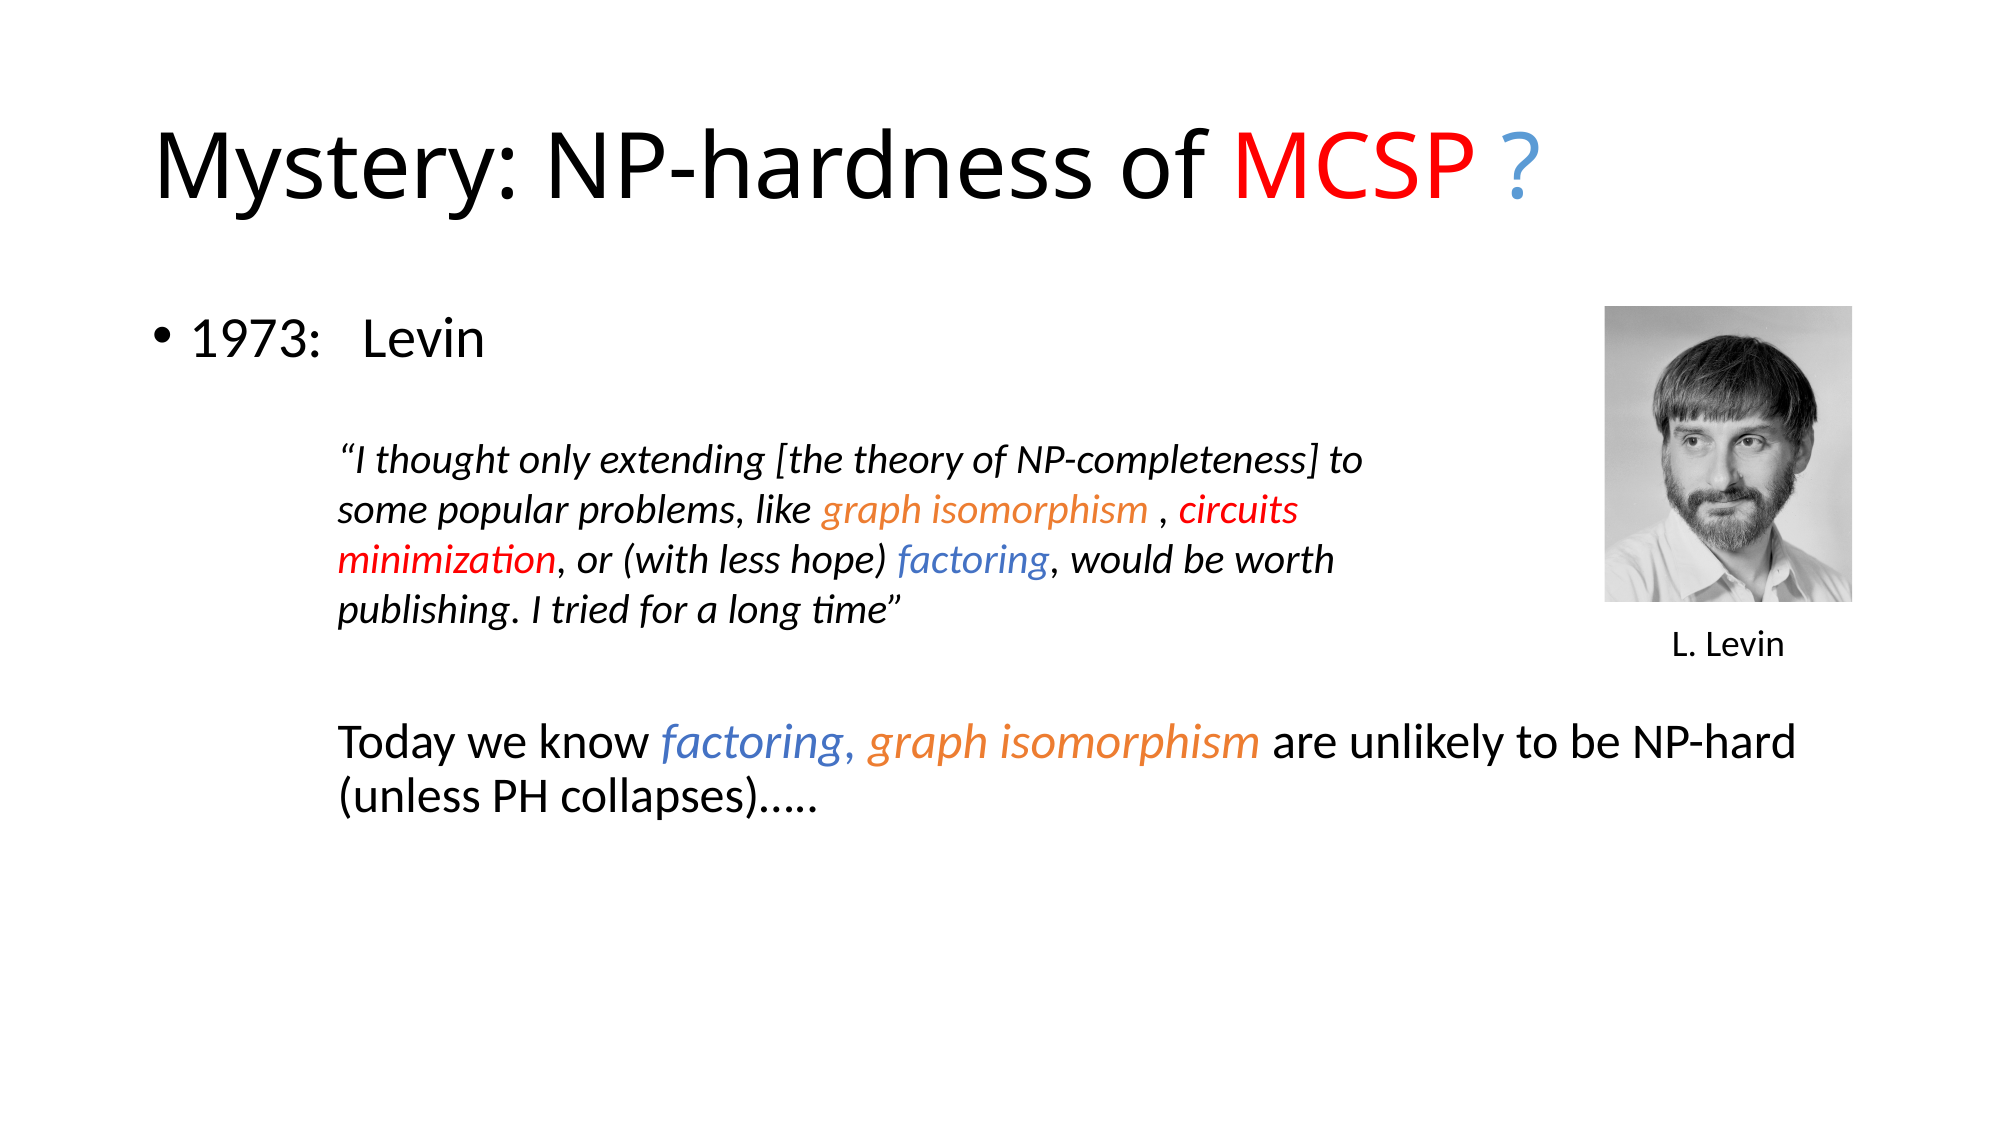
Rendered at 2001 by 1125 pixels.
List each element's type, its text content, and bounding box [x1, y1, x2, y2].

text_box Today we know factoring, graph isomorphism are unlikely to be NP-hard (unless PH collapses)….. [322, 708, 1944, 1125]
picture [1604, 306, 1853, 602]
text_box L. Levin [1536, 611, 1920, 671]
text_box “I thought only extending [the theory of NP-completeness] to some popular problems, like graph isomorphism , circuits minimization, or (with less hope) factoring, would be worth publishing. I tried for a long time” [322, 424, 1420, 640]
list 1973: Levin [137, 299, 1863, 1014]
title Mystery: NP-hardness of MCSP ? [137, 59, 1863, 278]
